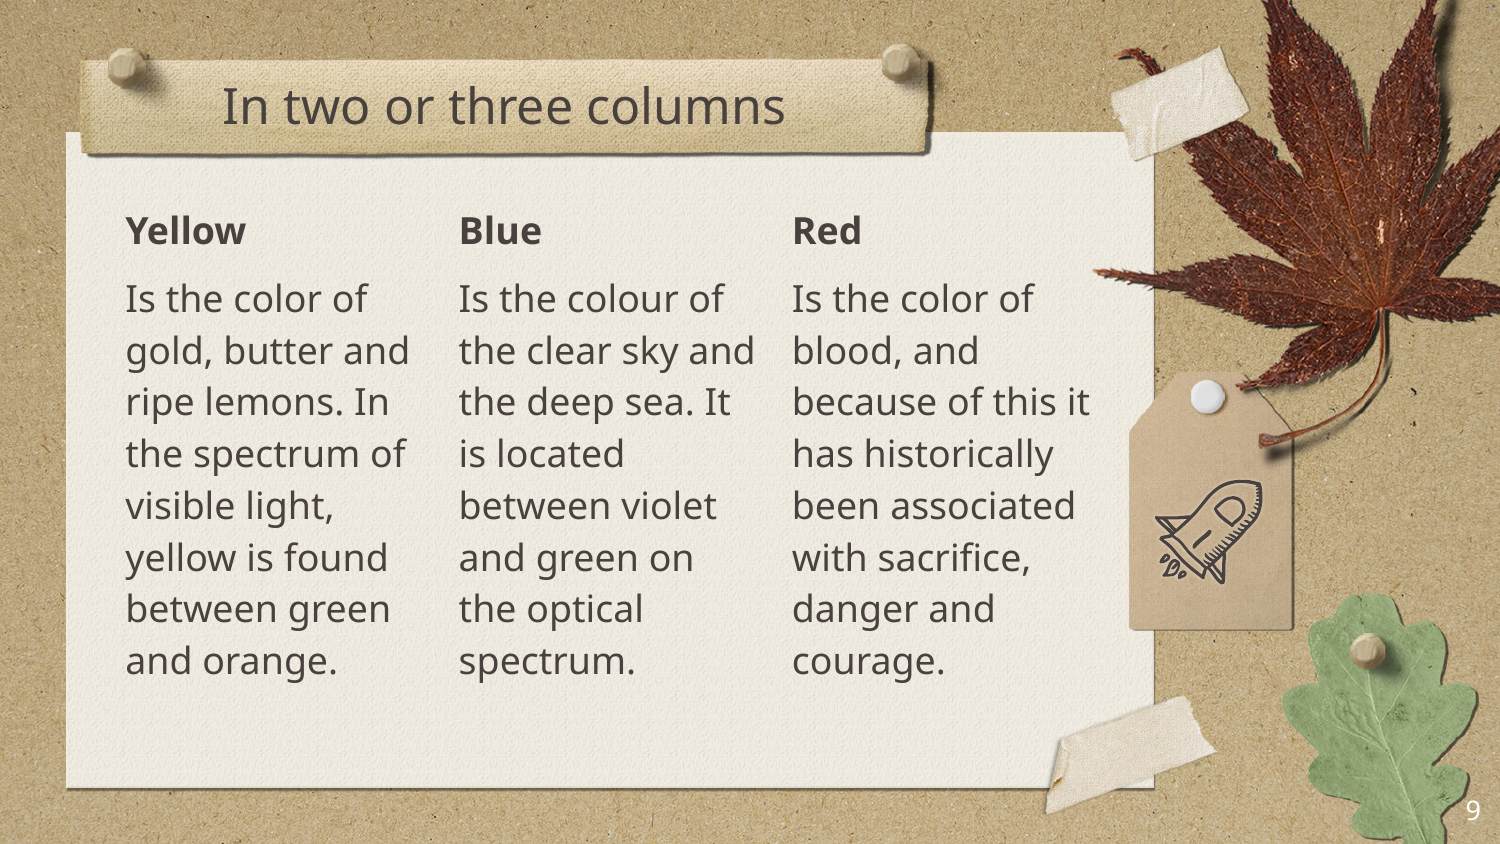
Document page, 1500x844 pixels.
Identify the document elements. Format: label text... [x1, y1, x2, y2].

slide_number ‹#› [1391, 779, 1482, 844]
title In two or three columns [83, 62, 926, 154]
list Blue Is the colour of the clear sky and the deep sea. It is located between violet and green on the optical spectrum. [458, 199, 761, 735]
picture [0, 0, 1500, 844]
list Red Is the color of blood, and because of this it has historically been associated with sacrifice, danger and courage. [791, 199, 1094, 735]
text_box [1155, 479, 1263, 585]
list Yellow Is the color of gold, butter and ripe lemons. In the spectrum of visible light, yellow is found between green and orange. [125, 199, 427, 735]
